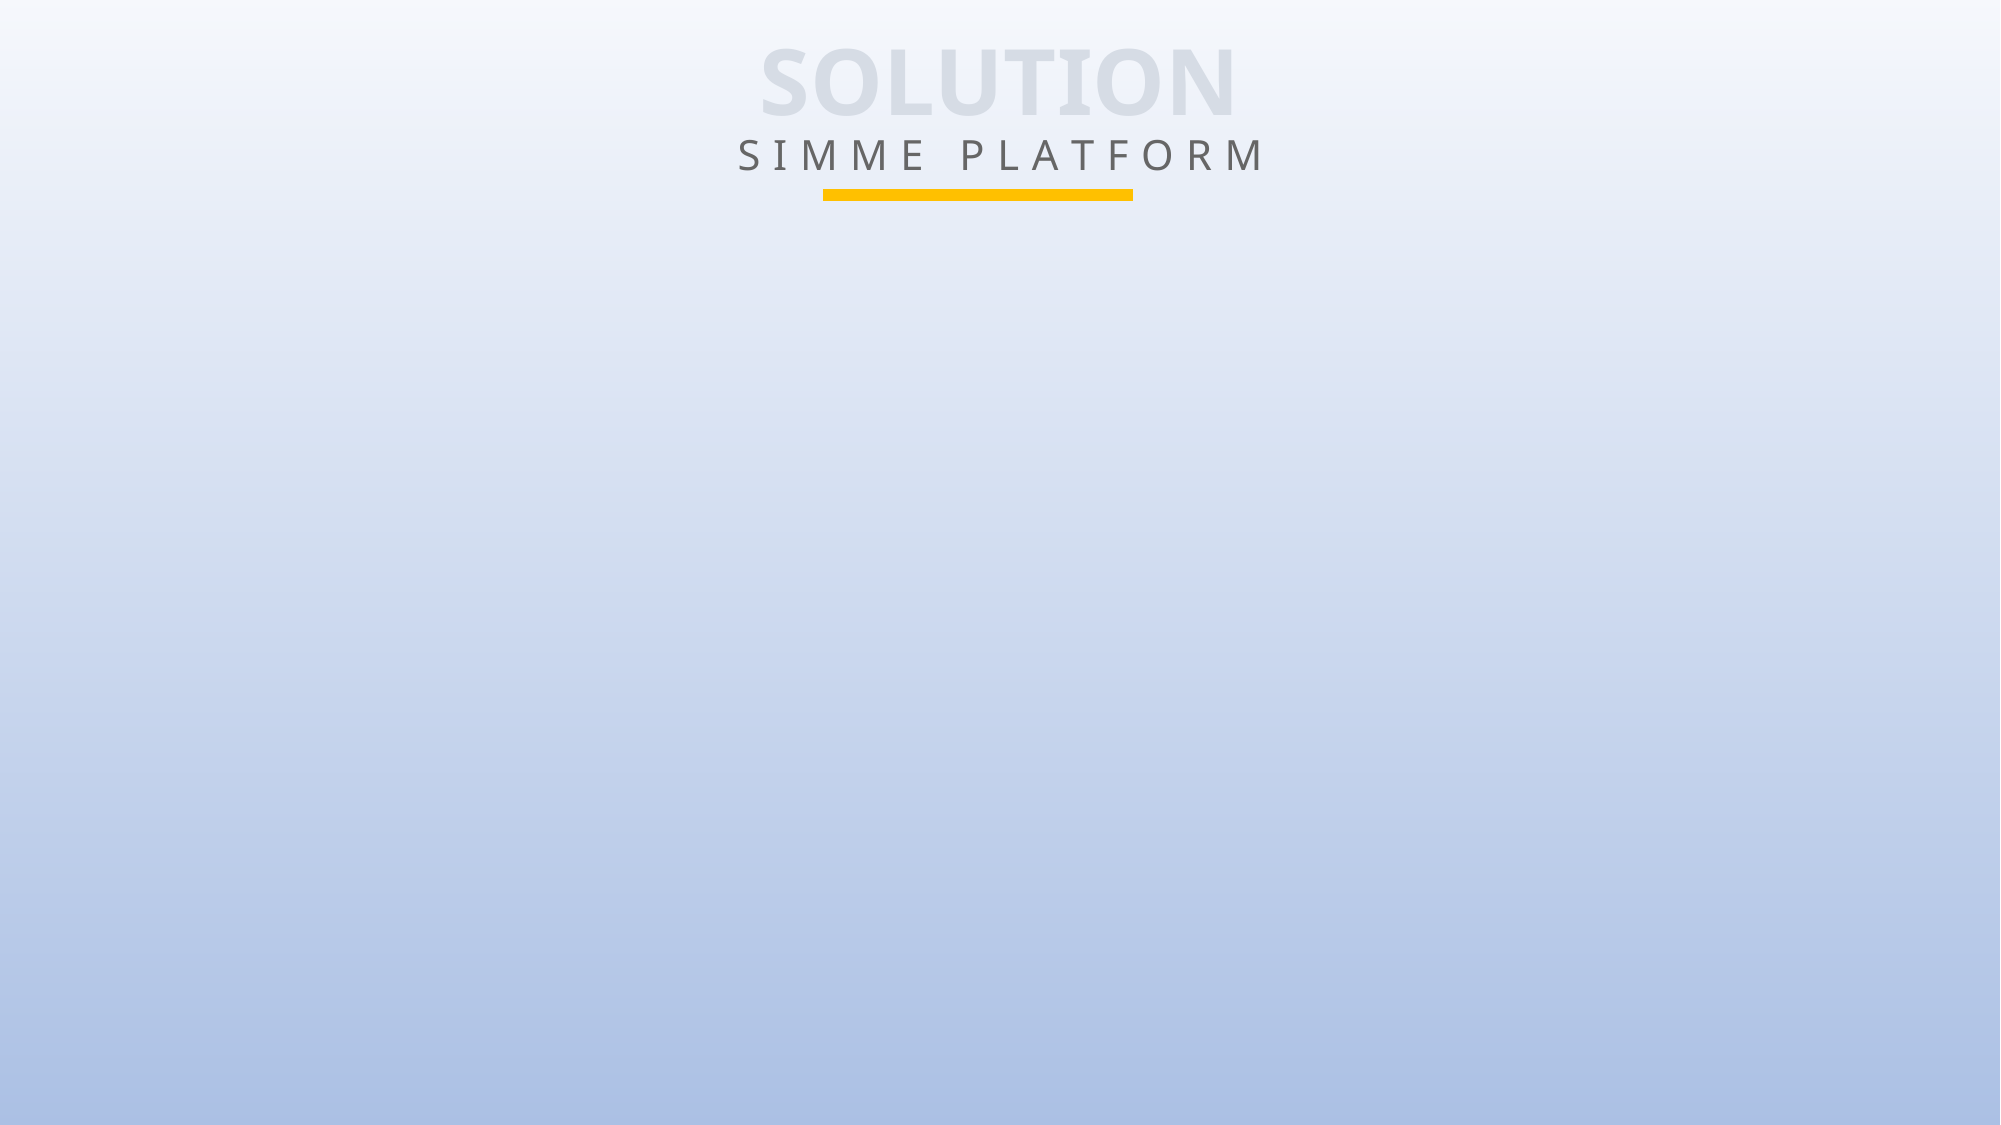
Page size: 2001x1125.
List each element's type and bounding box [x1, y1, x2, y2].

text_box [16, 16, 1984, 195]
